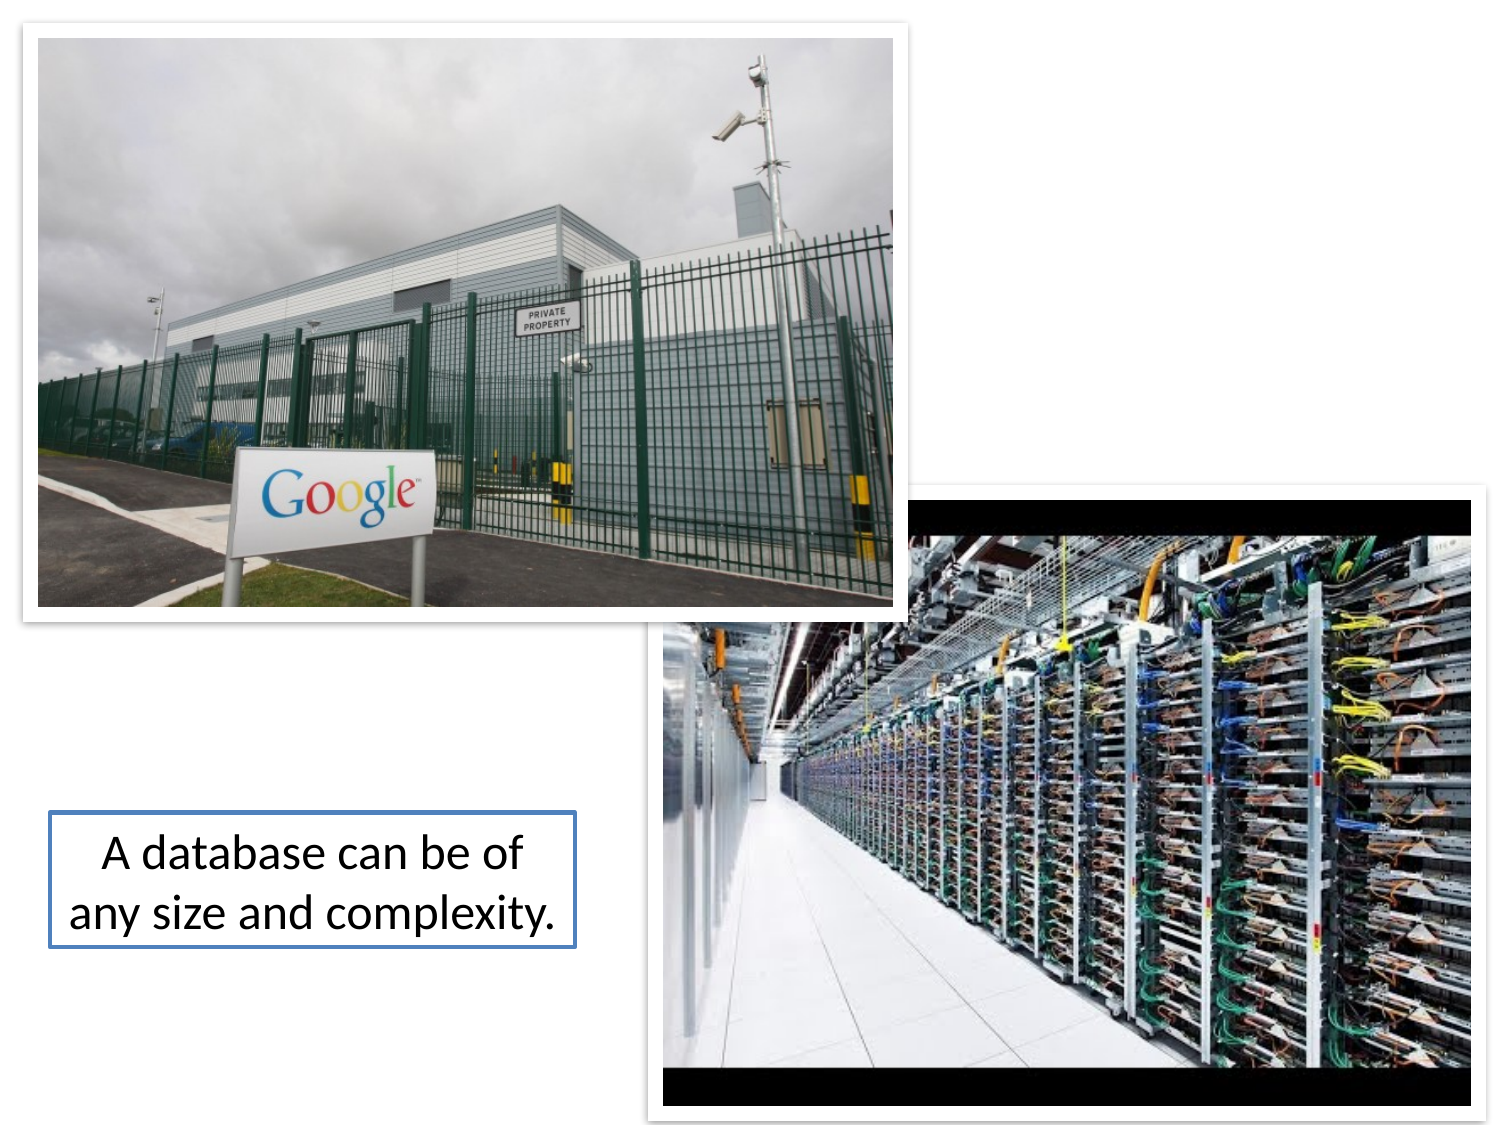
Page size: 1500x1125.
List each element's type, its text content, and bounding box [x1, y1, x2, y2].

text_box A database can be of any size and complexity. [48, 810, 577, 949]
picture [37, 37, 1472, 1107]
